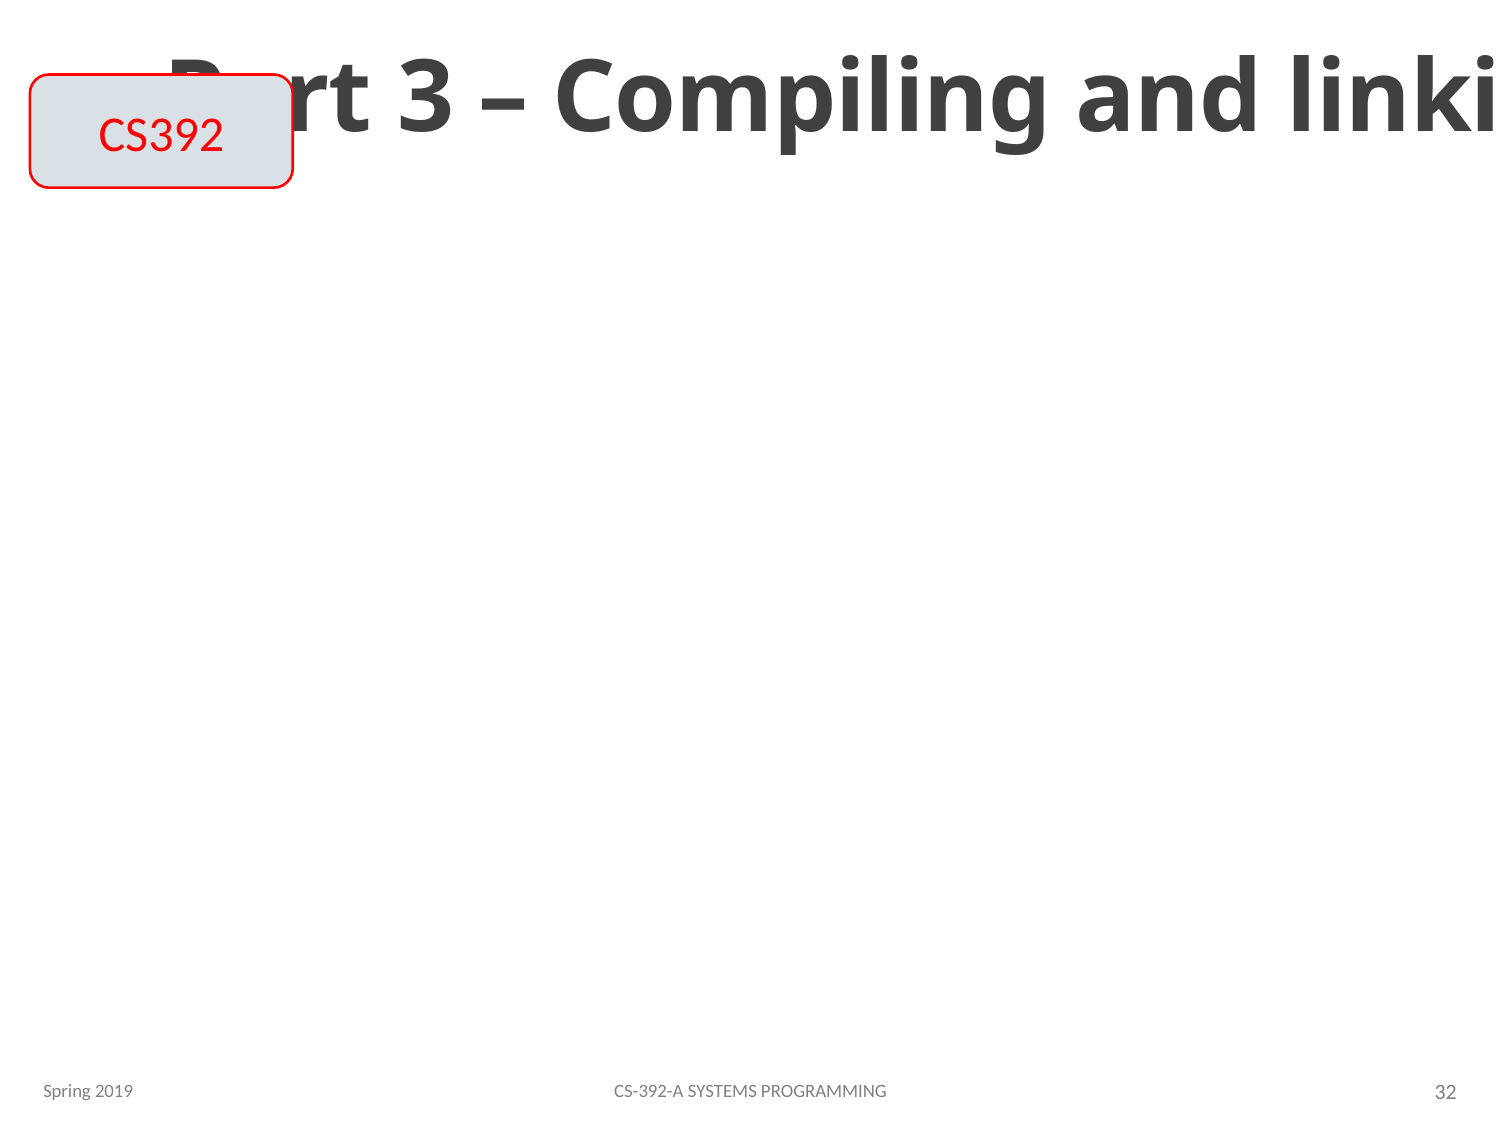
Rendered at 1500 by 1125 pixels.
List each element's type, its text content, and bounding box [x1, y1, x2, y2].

text_box CS392 [28, 73, 295, 189]
footer CS-392-A Systems Programming [453, 1059, 1047, 1120]
title Part 3 – Compiling and linking [135, 5, 1500, 160]
slide_number 32 [1310, 1060, 1472, 1121]
slide_number Spring 2019 [28, 1059, 333, 1120]
